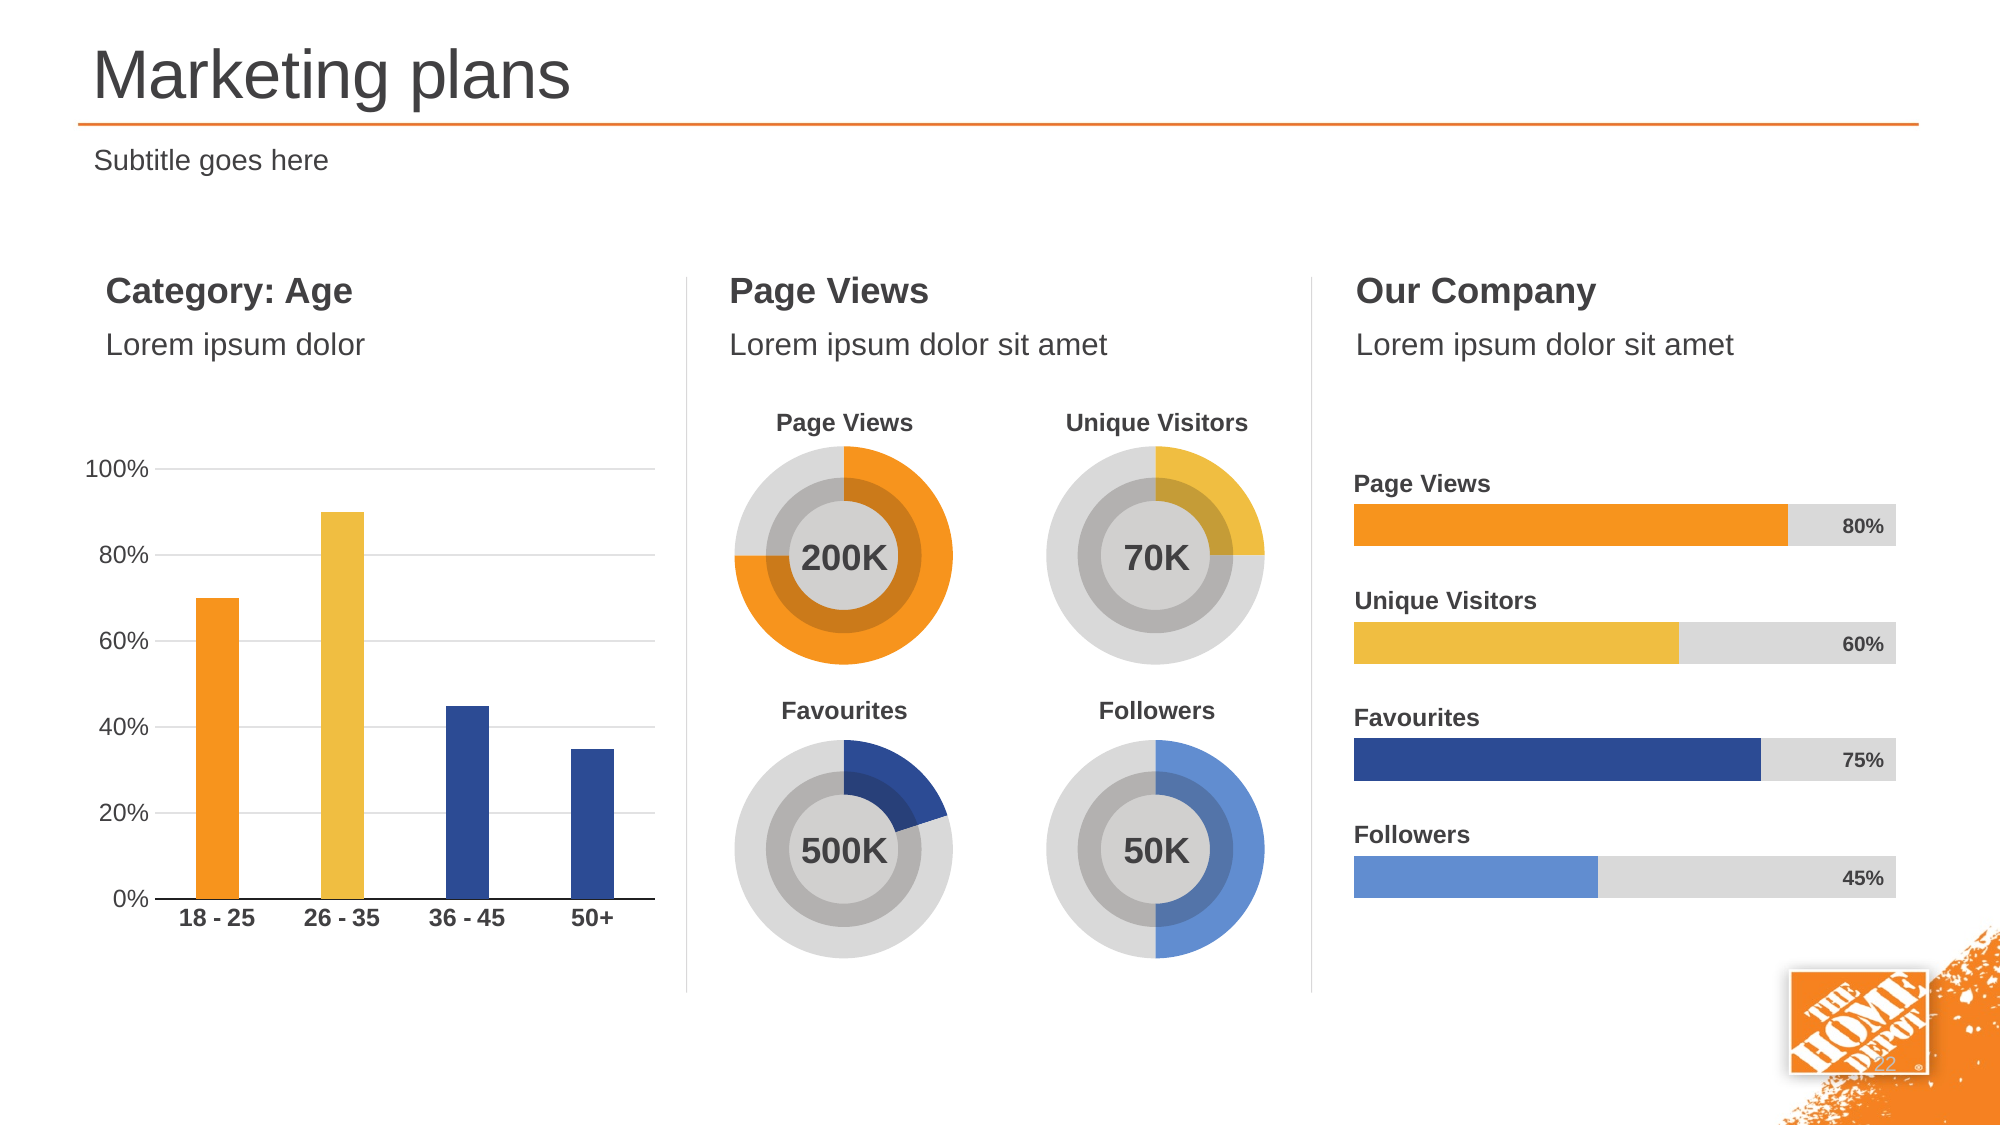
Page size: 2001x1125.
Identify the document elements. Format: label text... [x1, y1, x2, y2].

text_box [1354, 504, 1900, 547]
text_box Unique Visitors [1051, 399, 1264, 438]
text_box Category: Age [90, 260, 643, 317]
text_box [729, 438, 958, 673]
text_box Page Views [1338, 459, 1507, 505]
text_box Followers [1339, 811, 1486, 857]
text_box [1041, 438, 1270, 673]
text_box Page Views [714, 260, 1266, 317]
slide_number 22 [1835, 1033, 1912, 1094]
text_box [1354, 621, 1900, 665]
title Marketing plans [77, 22, 1901, 121]
chart [72, 445, 667, 942]
picture [0, 0, 2000, 1125]
text_box Lorem ipsum dolor [90, 317, 643, 370]
text_box Page Views [761, 399, 929, 438]
text_box Lorem ipsum dolor sit amet [714, 317, 1266, 370]
text_box Favourites [766, 687, 924, 732]
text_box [1354, 855, 1900, 899]
text_box Unique Visitors [1339, 577, 1553, 623]
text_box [729, 732, 958, 967]
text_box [1041, 732, 1270, 967]
text_box Favourites [1339, 694, 1496, 739]
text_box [1354, 738, 1900, 781]
list Subtitle goes here [78, 128, 1884, 185]
text_box Followers [1084, 687, 1231, 732]
text_box Lorem ipsum dolor sit amet [1341, 317, 1893, 370]
text_box Our Company [1341, 260, 1893, 317]
